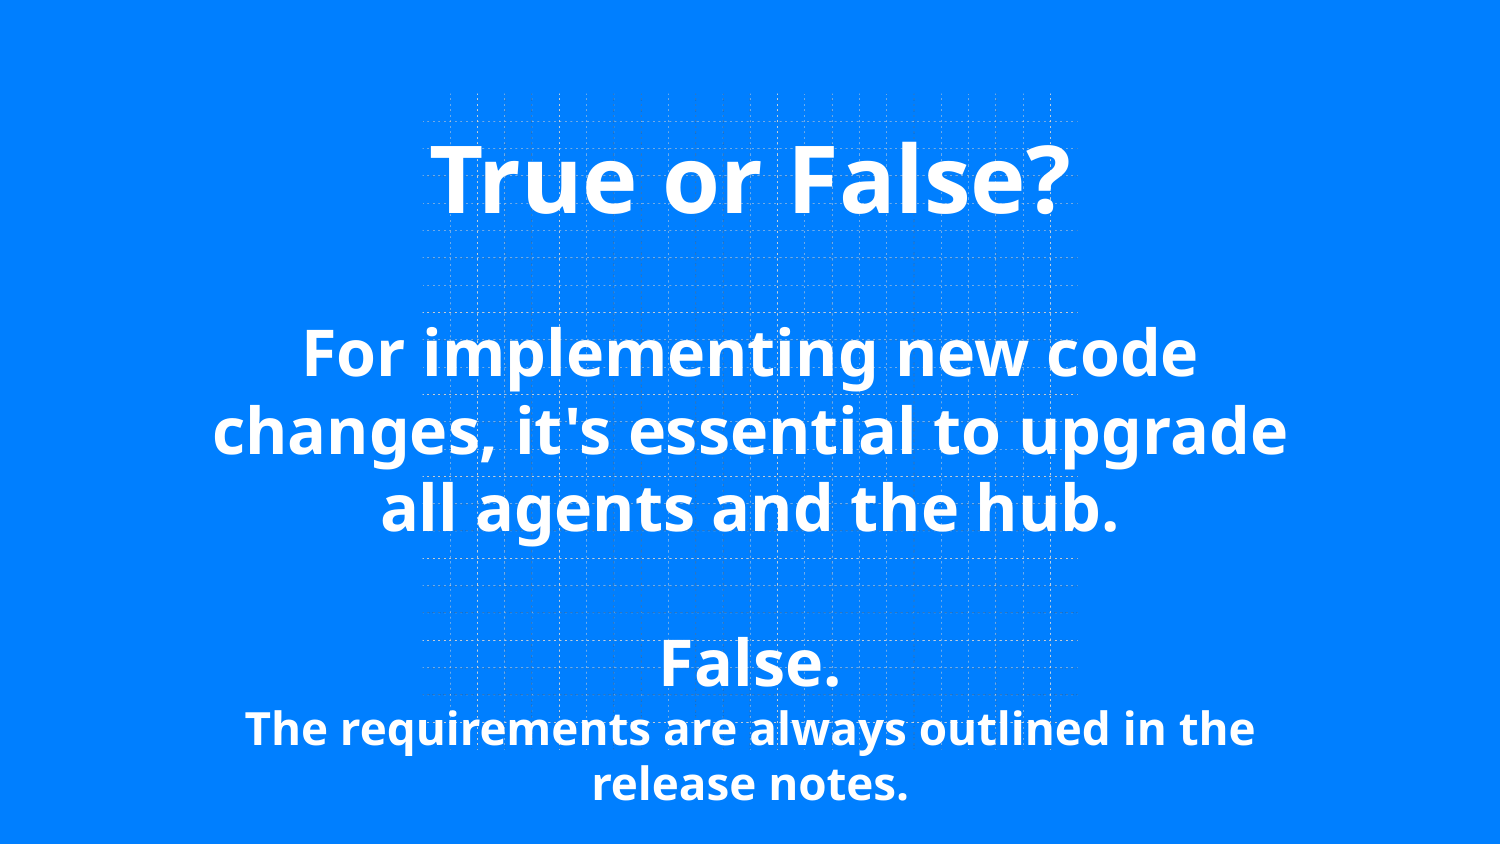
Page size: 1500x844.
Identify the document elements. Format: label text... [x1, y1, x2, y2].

picture [422, 93, 1078, 119]
picture [422, 725, 1078, 750]
title True or False? For implementing new code changes, it's essential to upgrade all agents and the hub. False. The requirements are always outlined in the release notes. [187, 119, 1313, 725]
